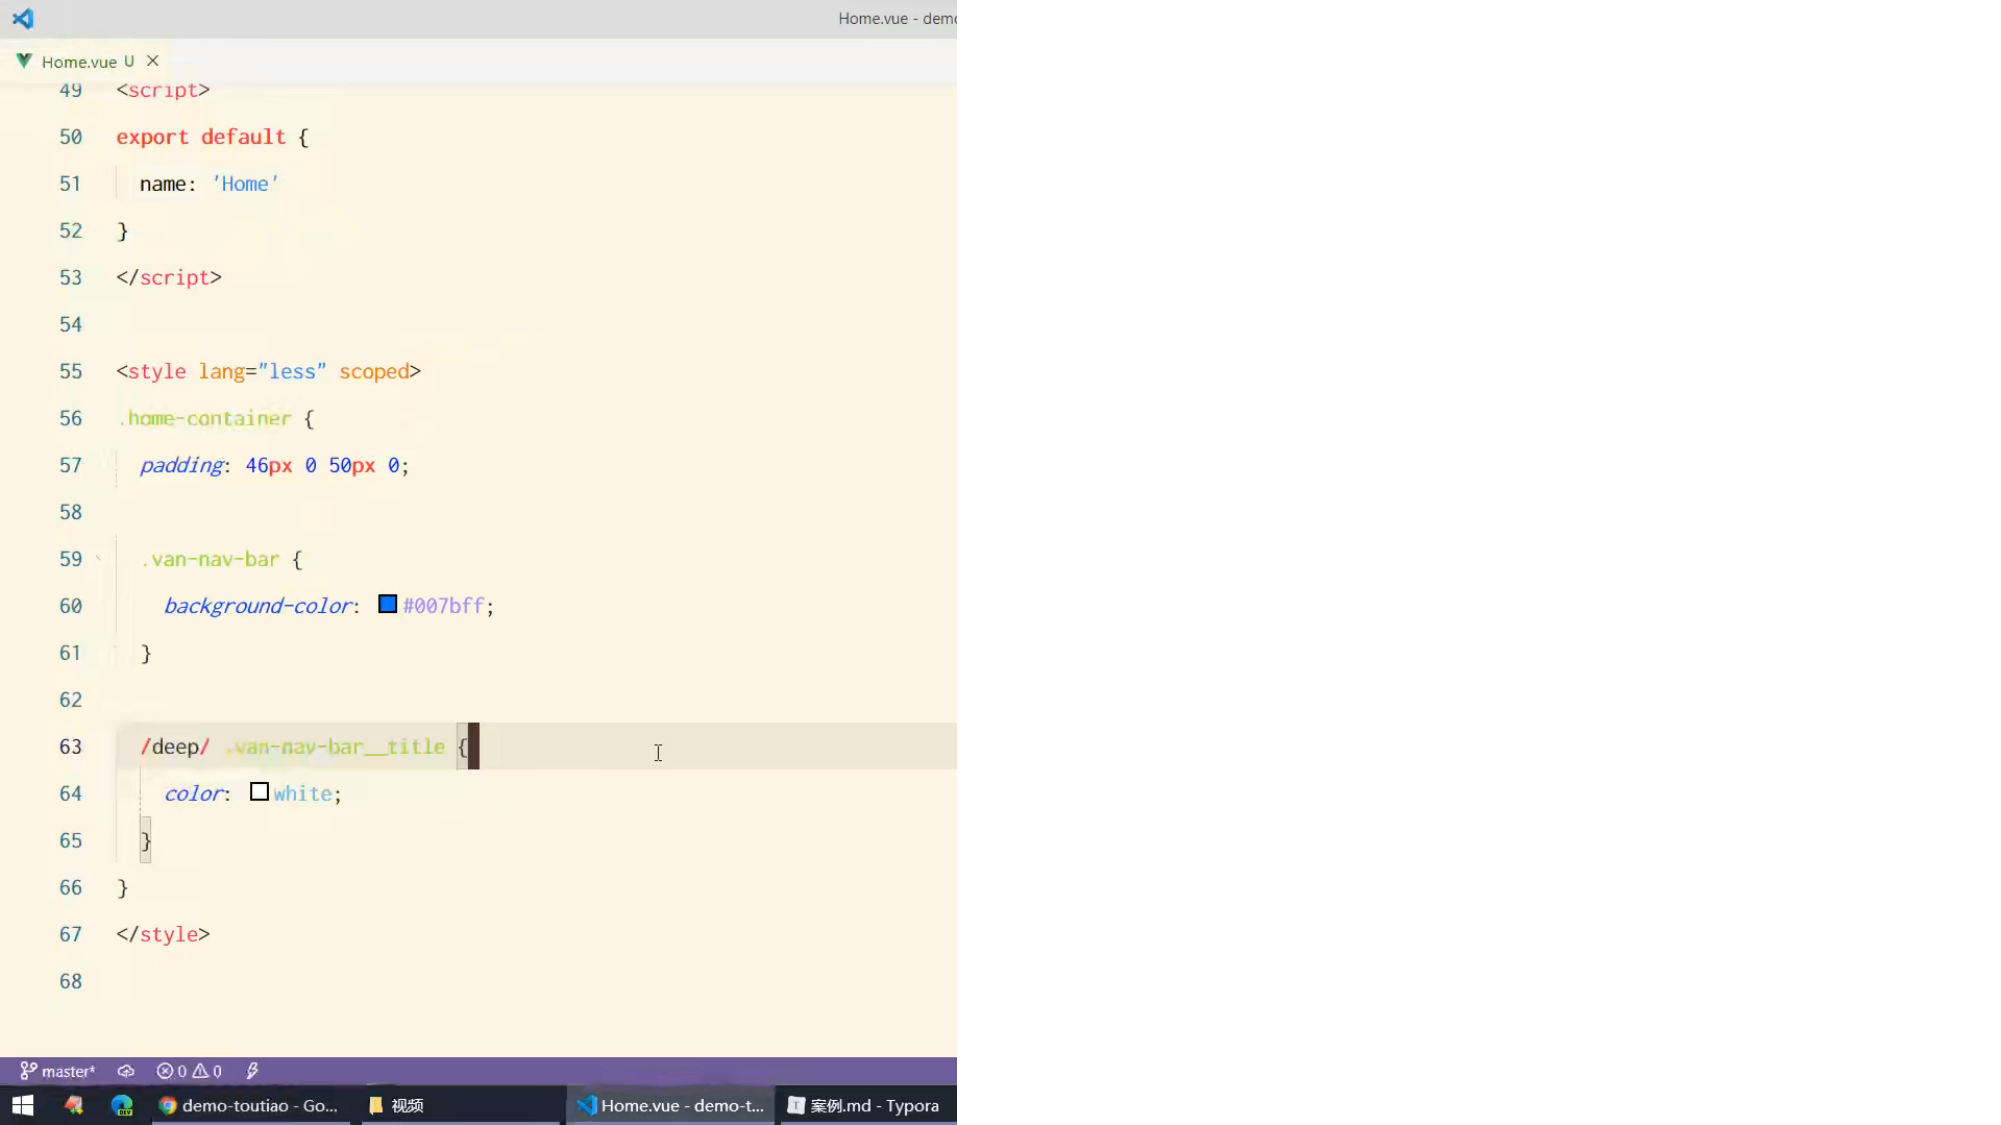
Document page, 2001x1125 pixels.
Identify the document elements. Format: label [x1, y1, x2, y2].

picture [0, 0, 957, 1125]
